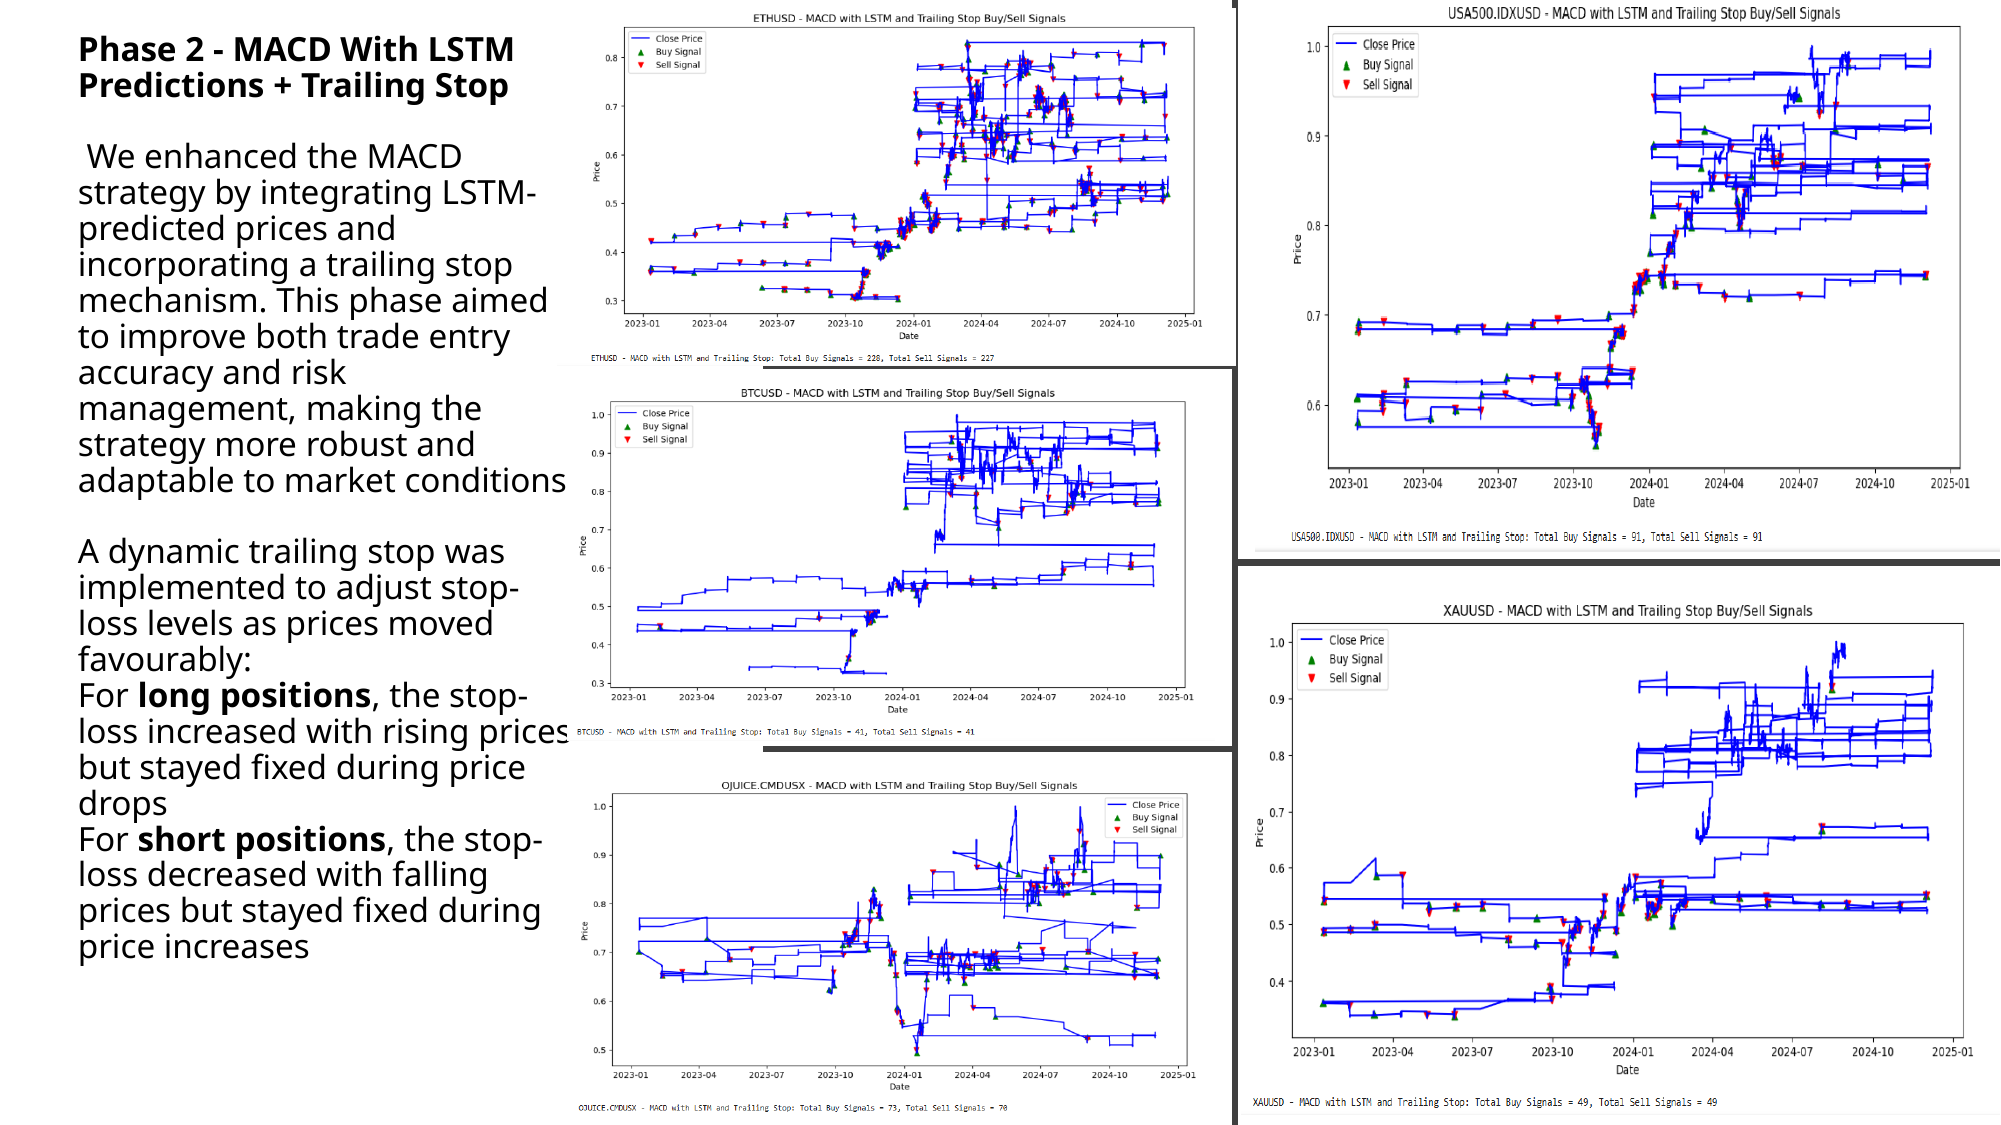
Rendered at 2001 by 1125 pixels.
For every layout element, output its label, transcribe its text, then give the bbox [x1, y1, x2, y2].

title Phase 2 - MACD With LSTM Predictions + Trailing Stop We enhanced the MACD strategy by integrating LSTM-predicted prices and incorporating a trailing stop mechanism. This phase aimed to improve both trade entry accuracy and risk management, making the strategy more robust and adaptable to market conditions A dynamic trailing stop was implemented to adjust stop-loss levels as prices moved favourably: For long positions, the stop-loss increased with rising prices but stayed fixed during price drops For short positions, the stop-loss decreased with falling prices but stayed fixed during price increases [62, 873, 588, 1125]
picture [566, 383, 1216, 742]
picture [1240, 592, 2000, 1115]
picture [1255, 0, 2000, 553]
picture [556, 8, 1236, 367]
picture [556, 776, 1226, 1117]
